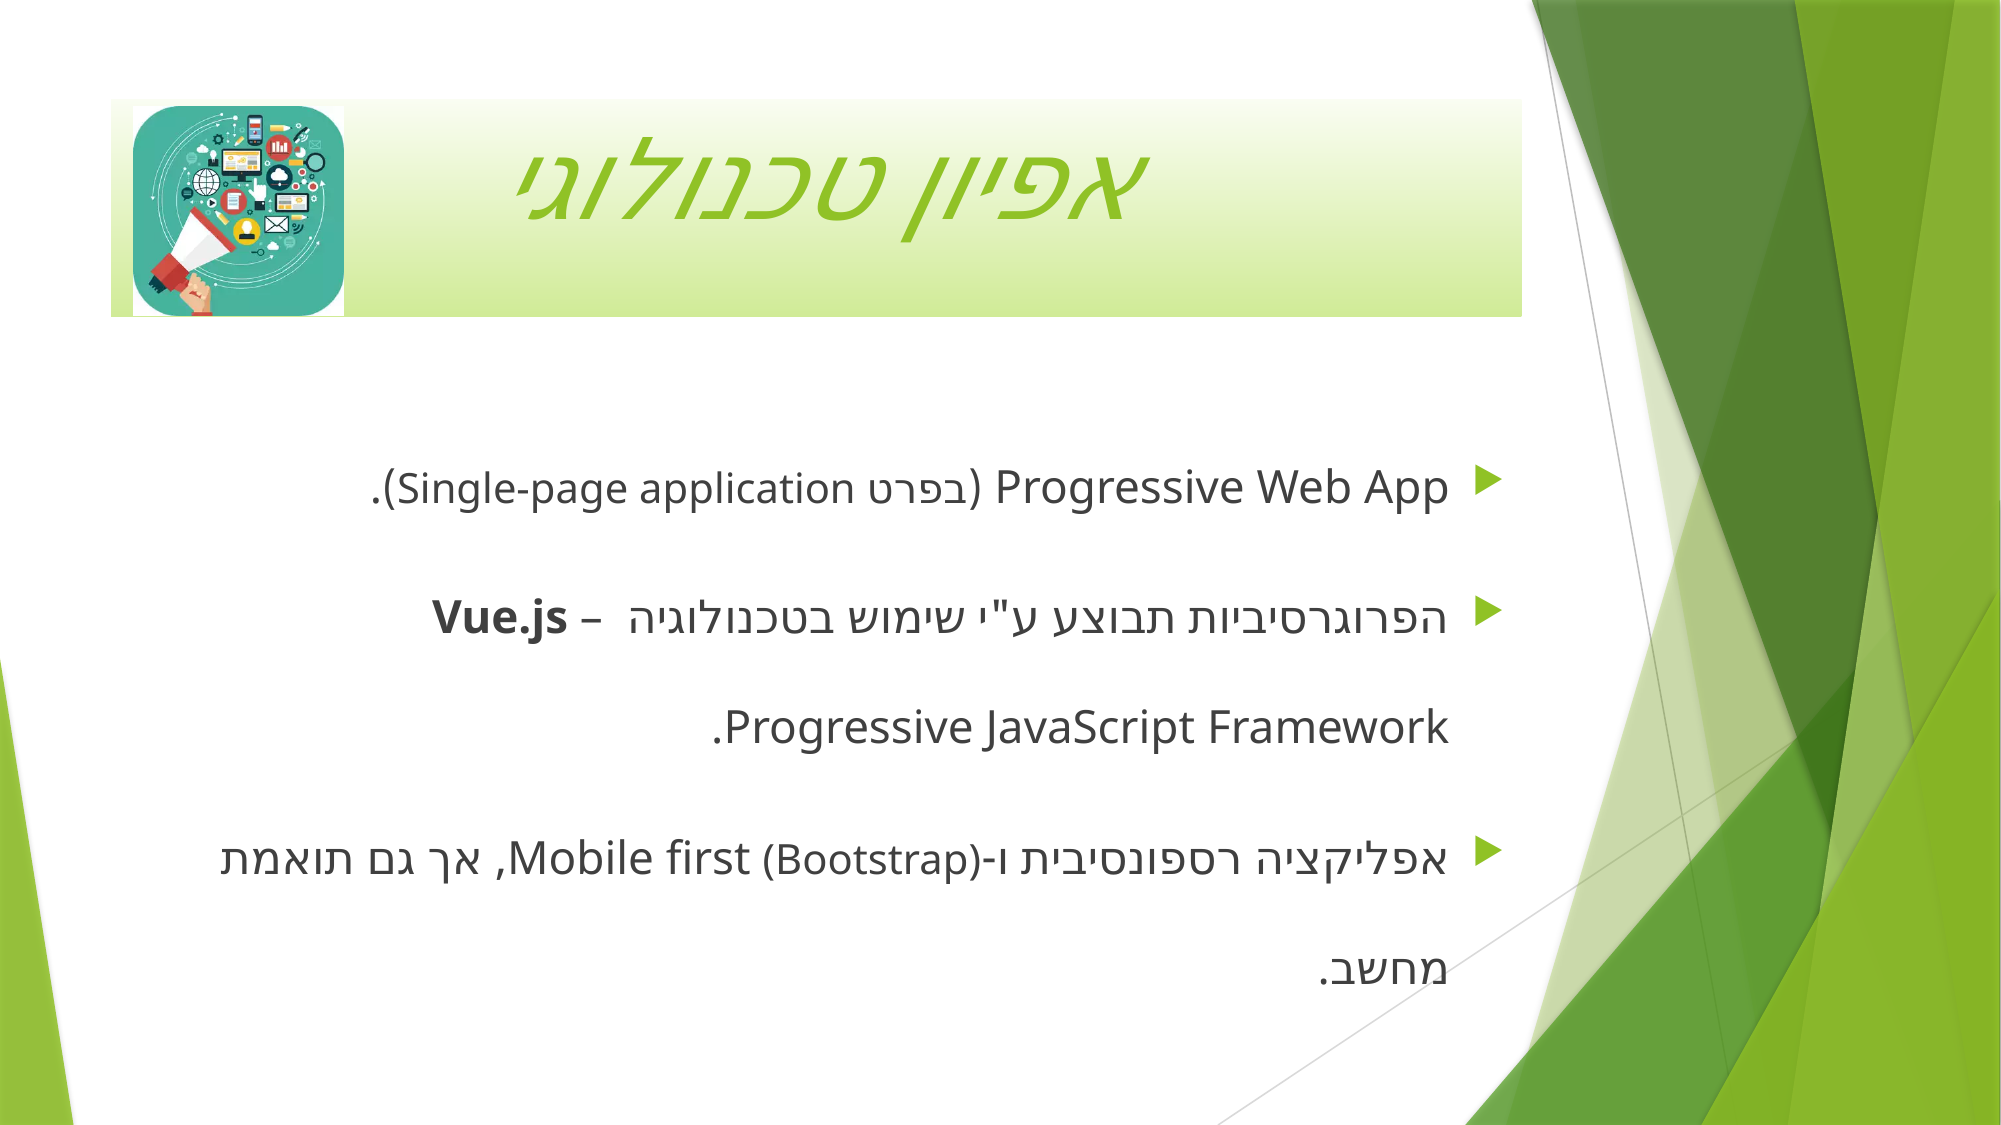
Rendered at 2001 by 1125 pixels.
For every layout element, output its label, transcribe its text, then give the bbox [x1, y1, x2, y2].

title אפיון טכנולוגי [111, 99, 1522, 317]
picture [133, 106, 344, 317]
list Progressive Web App (בפרט Single-page application). הפרוגרסיביות תבוצע ע"י שימוש בטכנולוגיה Vue.js – Progressive JavaScript Framework. אפליקציה רספונסיבית ו-Mobile first (Bootstrap), אך גם תואמת מחשב. [111, 395, 1522, 1032]
